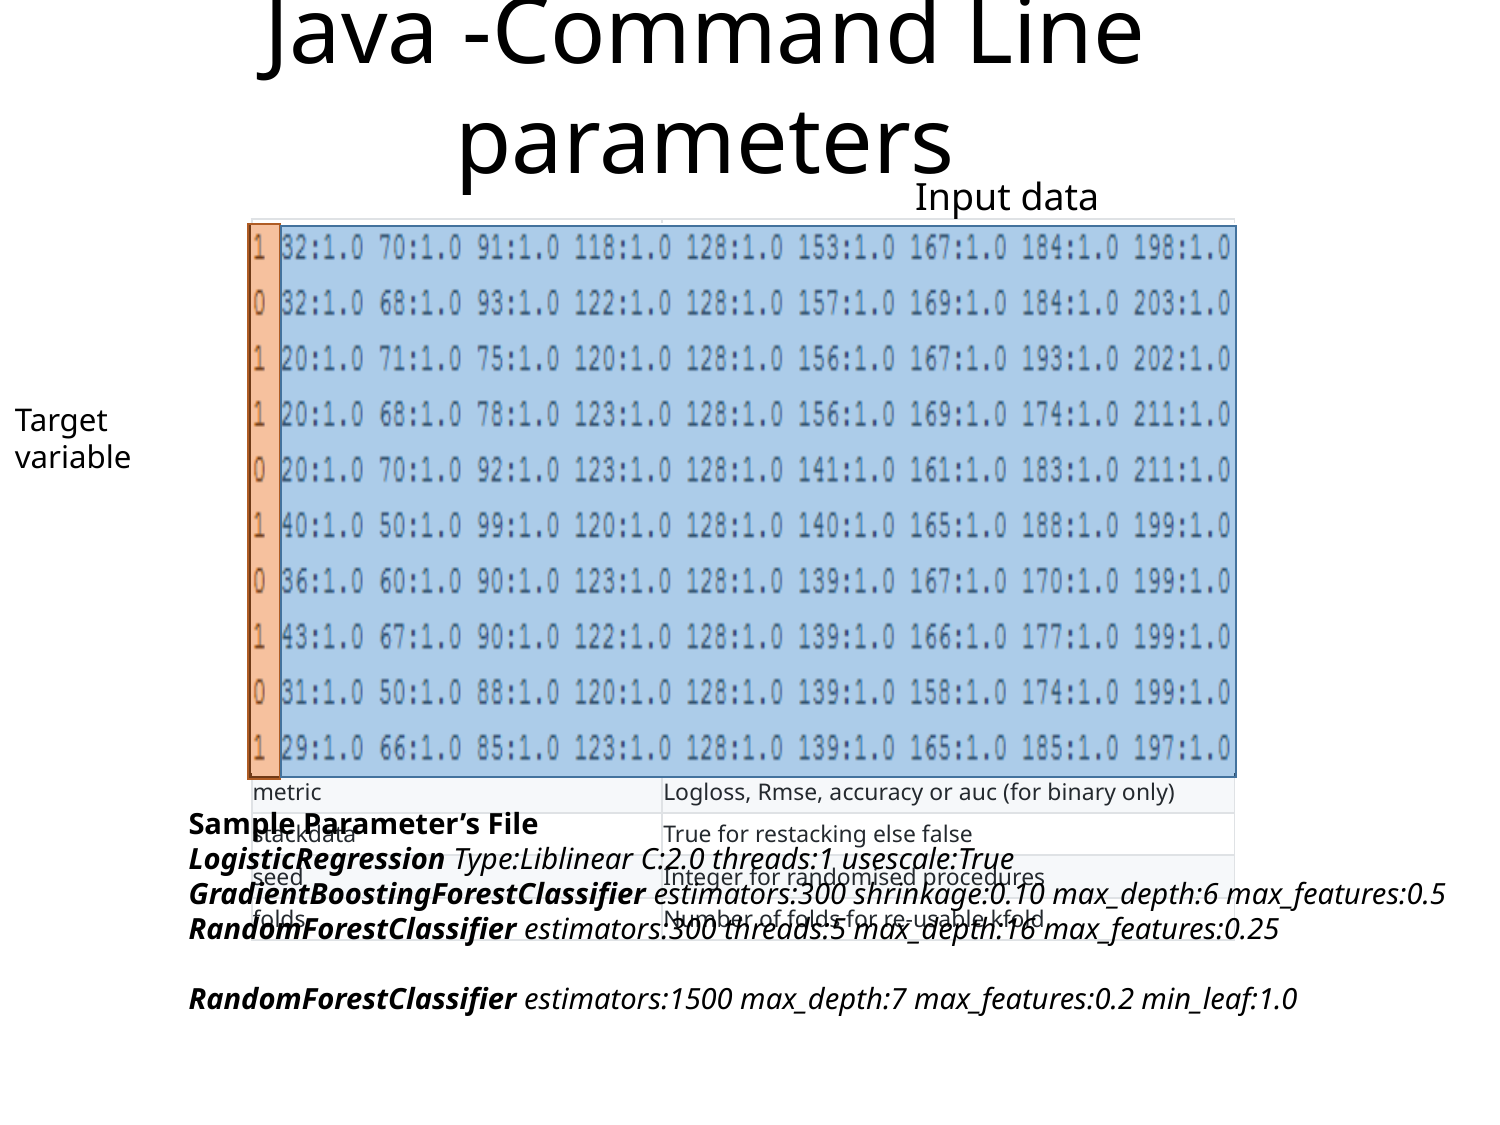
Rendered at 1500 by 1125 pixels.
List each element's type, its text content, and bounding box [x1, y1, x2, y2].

text_box [280, 225, 1237, 778]
text_box [247, 223, 281, 780]
text_box Input data [900, 165, 1118, 223]
text_box Java -Command Line parameters [52, 28, 1358, 136]
picture [251, 223, 1235, 773]
text_box Target variable [0, 392, 226, 483]
table_cell Logloss, Rmse, accuracy or auc (for binary only) [663, 778, 1234, 797]
table_cell metric [253, 778, 661, 797]
text_box Sample Parameter’s File LogisticRegression Type:Liblinear C:2.0 threads:1 usescale:True GradientBoostingForestClassifier estimators:300 shrinkage:0.10 max_depth:6 max_features:0.5 RandomForestClassifier estimators:300 threads:5 max_depth:16 max_features:0.25 RandomForestClassifier estimators:1500 max_depth:7 max_features:0.2 min_leaf:1.0 [173, 797, 1467, 1023]
